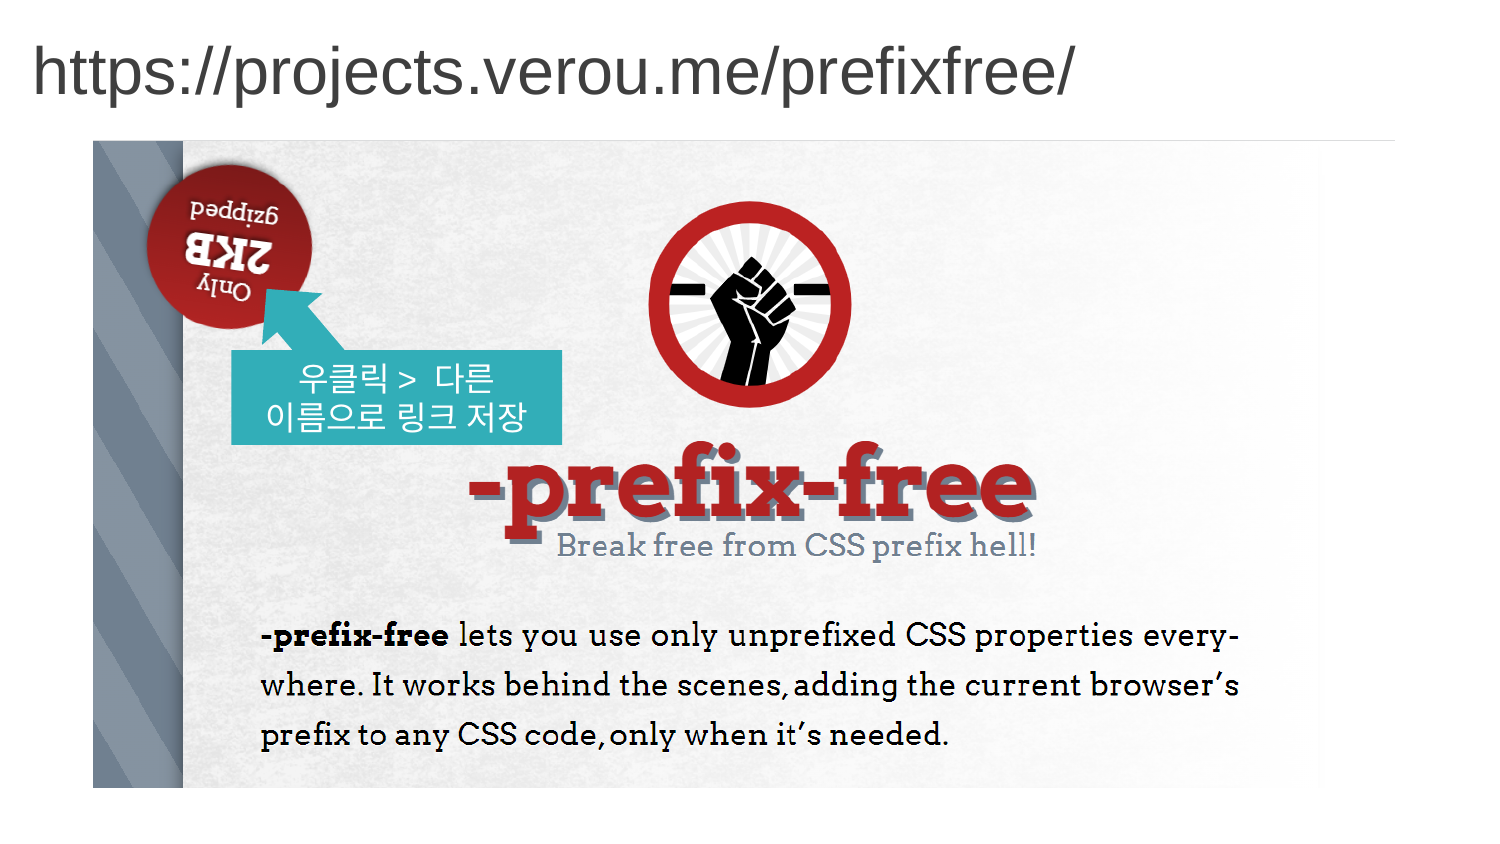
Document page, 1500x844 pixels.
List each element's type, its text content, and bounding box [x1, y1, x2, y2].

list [93, 137, 1396, 789]
list https://projects.verou.me/prefixfree/ [17, 20, 1471, 115]
